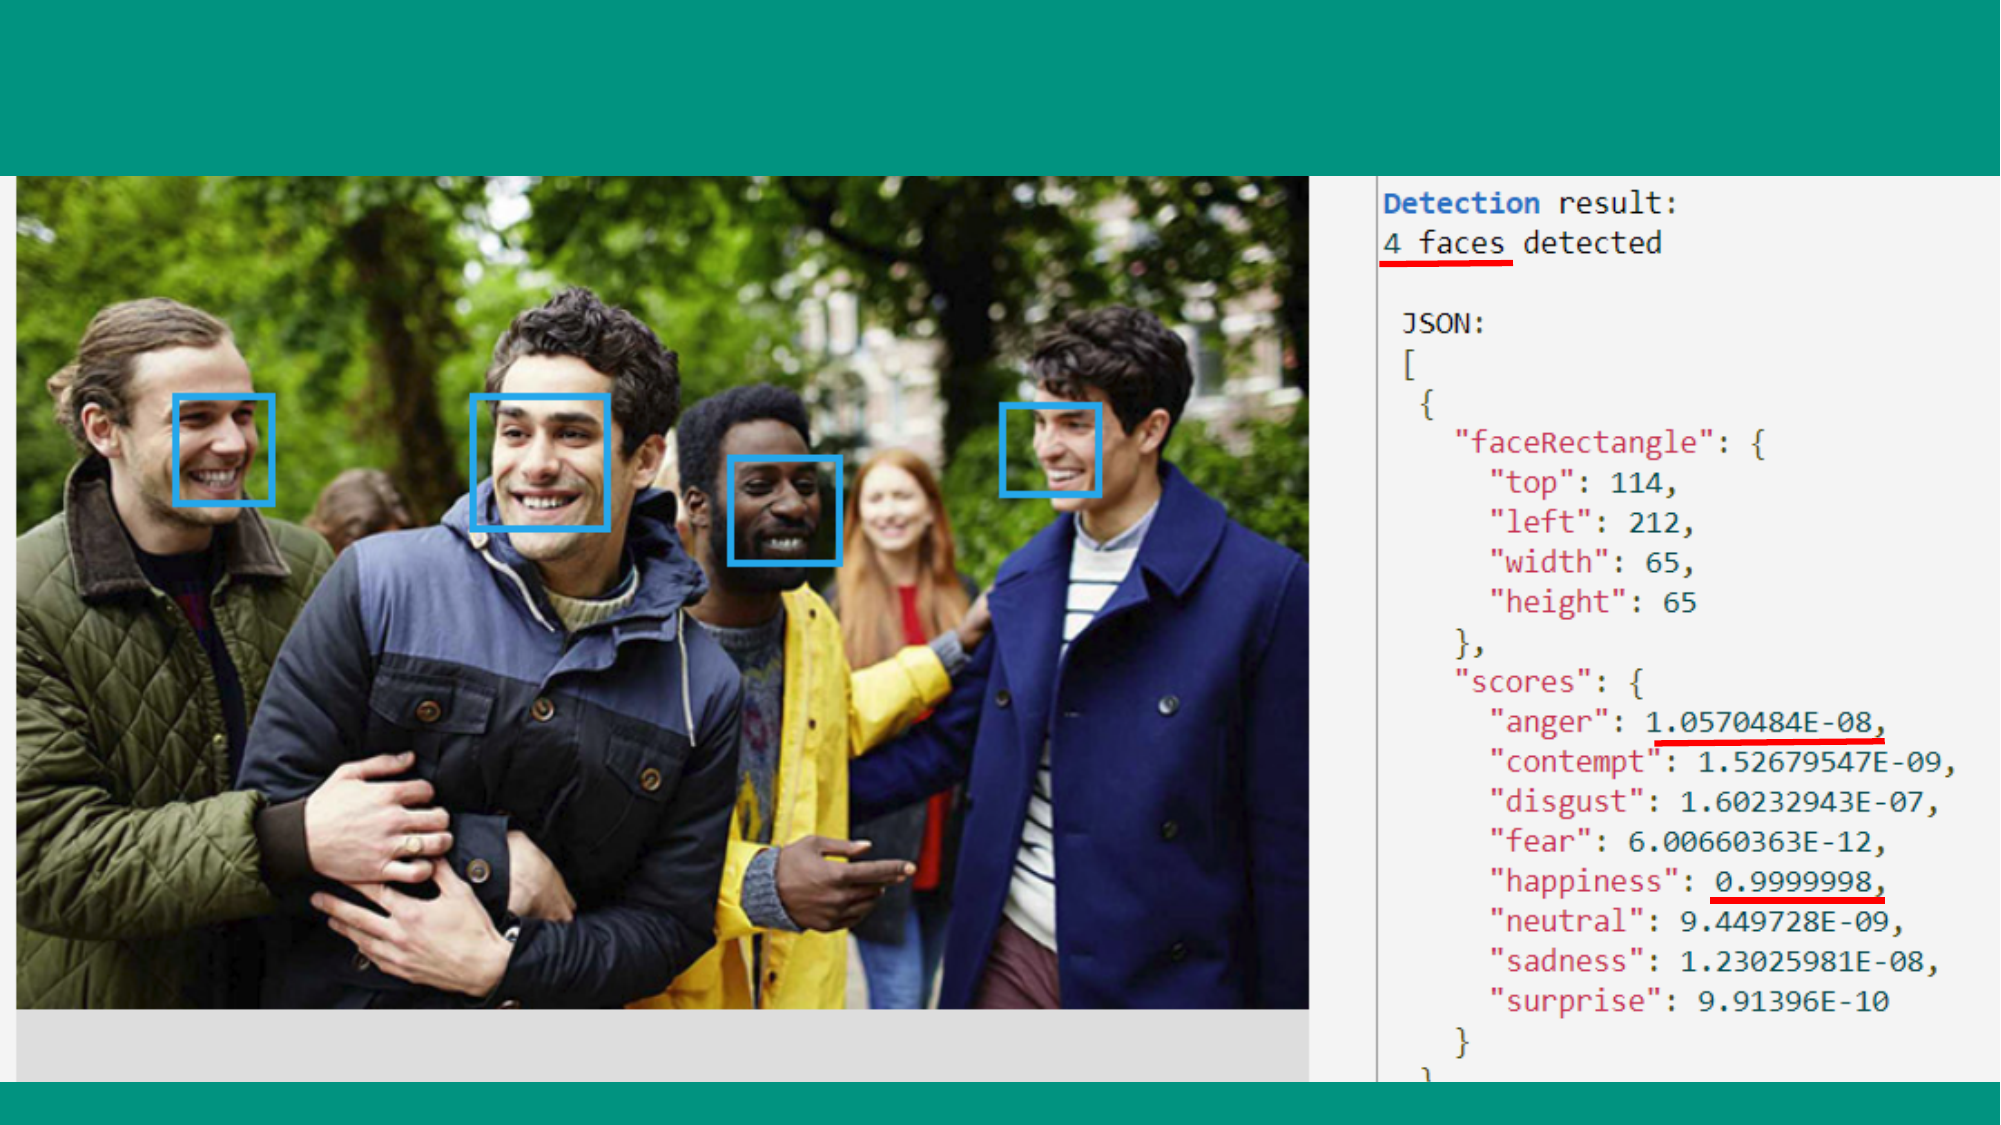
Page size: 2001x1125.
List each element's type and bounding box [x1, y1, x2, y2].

picture [0, 176, 2000, 1082]
